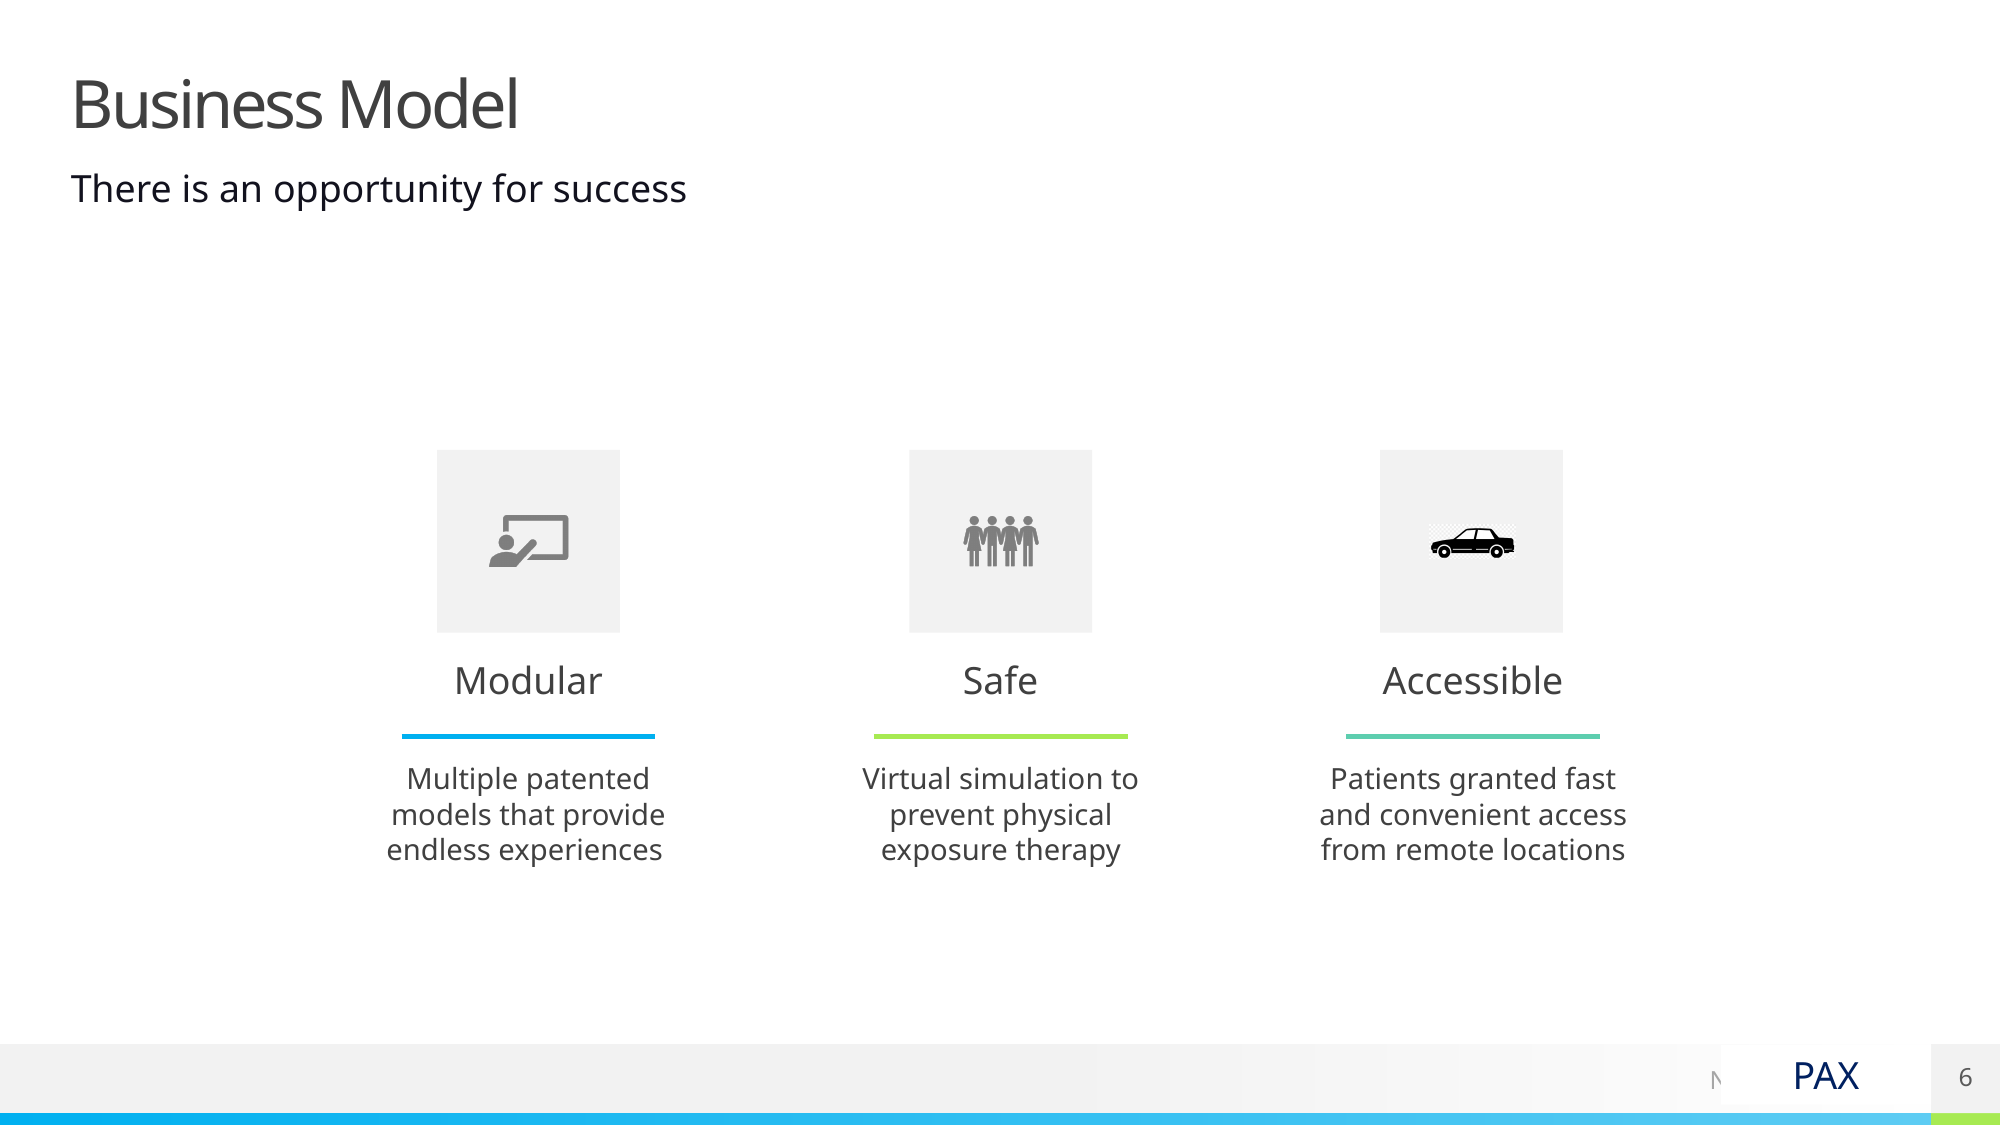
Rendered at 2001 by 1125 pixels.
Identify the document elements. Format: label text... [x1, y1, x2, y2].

picture [958, 498, 1044, 585]
picture [485, 498, 572, 585]
text_box [1379, 449, 1564, 634]
list Safe [838, 656, 1164, 716]
list There is an opportunity for success [70, 165, 1932, 225]
picture [1429, 524, 1516, 559]
list Multiple patented models that provide endless experiences [366, 760, 691, 879]
text_box [908, 449, 1093, 634]
slide_number 6 [1931, 1044, 2000, 1114]
text_box [436, 449, 621, 634]
list Modular [366, 656, 691, 716]
list Accessible [1310, 656, 1636, 716]
list Patients granted fast and convenient access from remote locations [1310, 760, 1636, 879]
text_box PAX [1720, 1044, 1932, 1105]
list Virtual simulation to prevent physical exposure therapy [838, 760, 1164, 879]
title Business Model [70, 70, 1932, 142]
